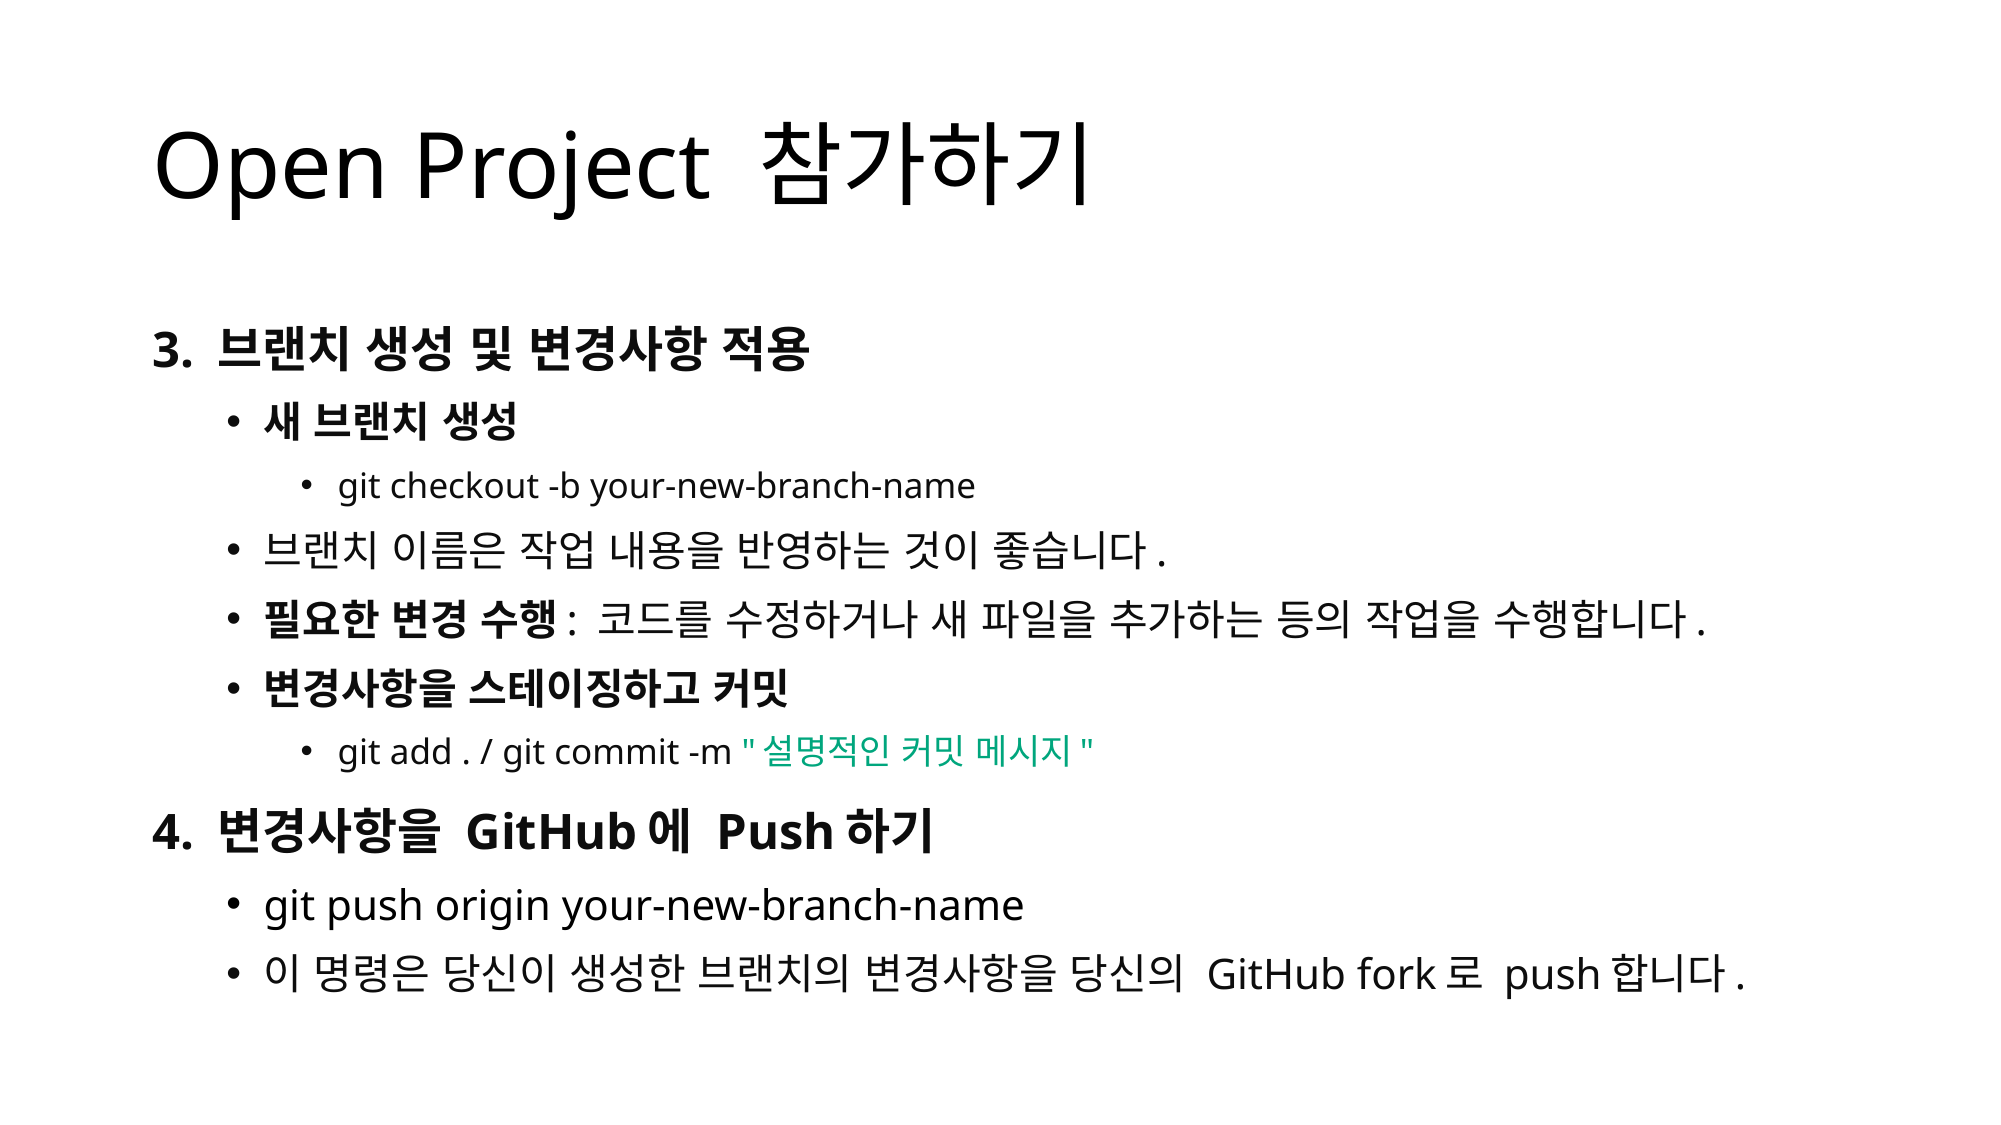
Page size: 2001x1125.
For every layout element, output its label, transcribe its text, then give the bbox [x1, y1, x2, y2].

list 3. 브랜치 생성 및 변경사항 적용 새 브랜치 생성 git checkout -b your-new-branch-name 브랜치 이름은 작업 내용을 반영하는 것이 좋습니다. 필요한 변경 수행: 코드를 수정하거나 새 파일을 추가하는 등의 작업을 수행합니다. 변경사항을 스테이징하고 커밋 git add . / git commit -m "설명적인 커밋 메시지" 4. 변경사항을 GitHub에 Push하기 git push origin your-new-branch-name 이 명령은 당신이 생성한 브랜치의 변경사항을 당신의 GitHub fork로 push합니다. [137, 299, 1863, 1014]
title Open Project 참가하기 [137, 59, 1863, 278]
